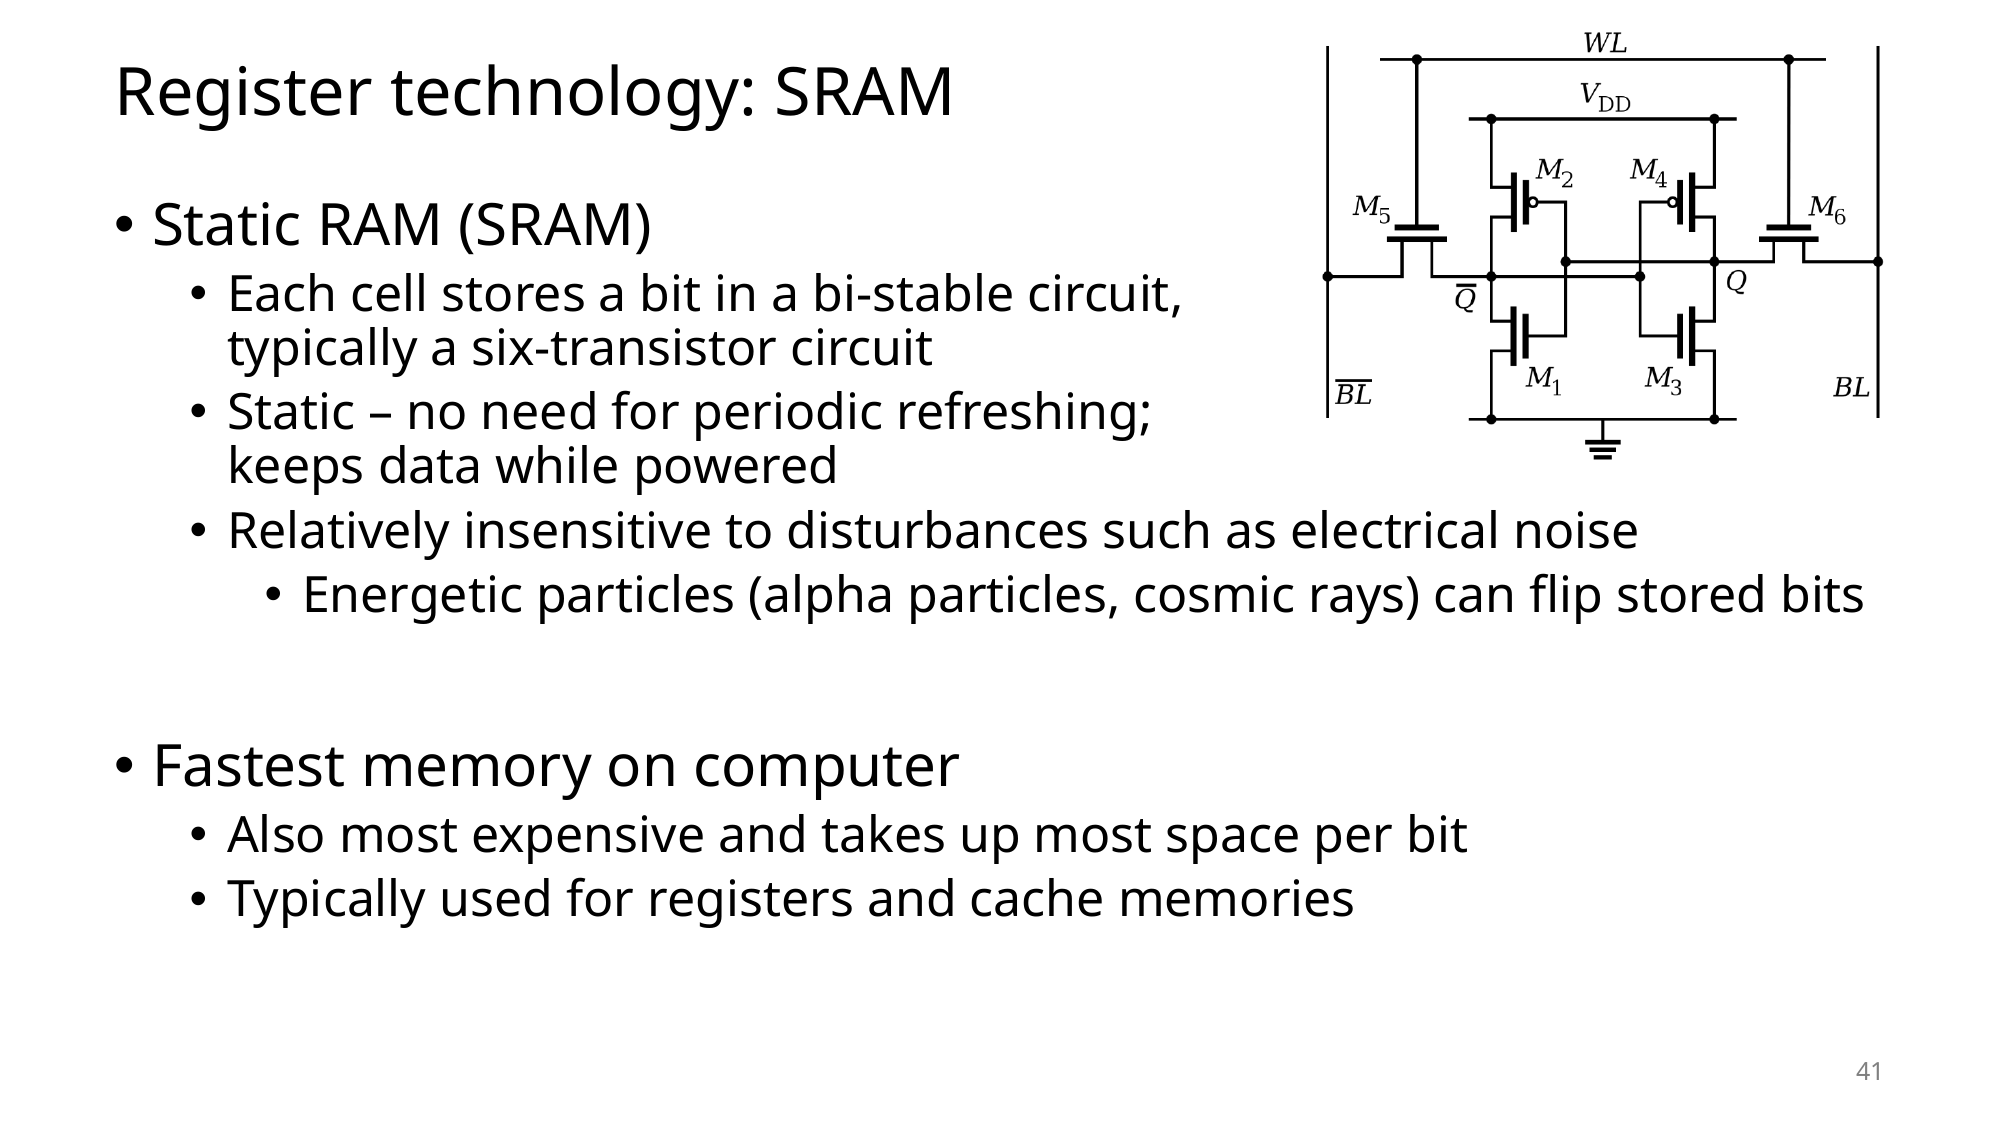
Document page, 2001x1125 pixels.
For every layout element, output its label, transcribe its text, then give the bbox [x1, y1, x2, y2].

list Static RAM (SRAM) Each cell stores a bit in a bi-stable circuit, typically a six-transistor circuit Static – no need for periodic refreshing; keeps data while powered Relatively insensitive to disturbances such as electrical noise Energetic particles (alpha particles, cosmic rays) can flip stored bits Fastest memory on computer Also most expensive and takes up most space per bit Typically used for registers and cache memories [99, 187, 1900, 1013]
slide_number 41 [1749, 1042, 1900, 1103]
picture [1305, 22, 1900, 468]
title Register technology: SRAM [99, 37, 1305, 150]
